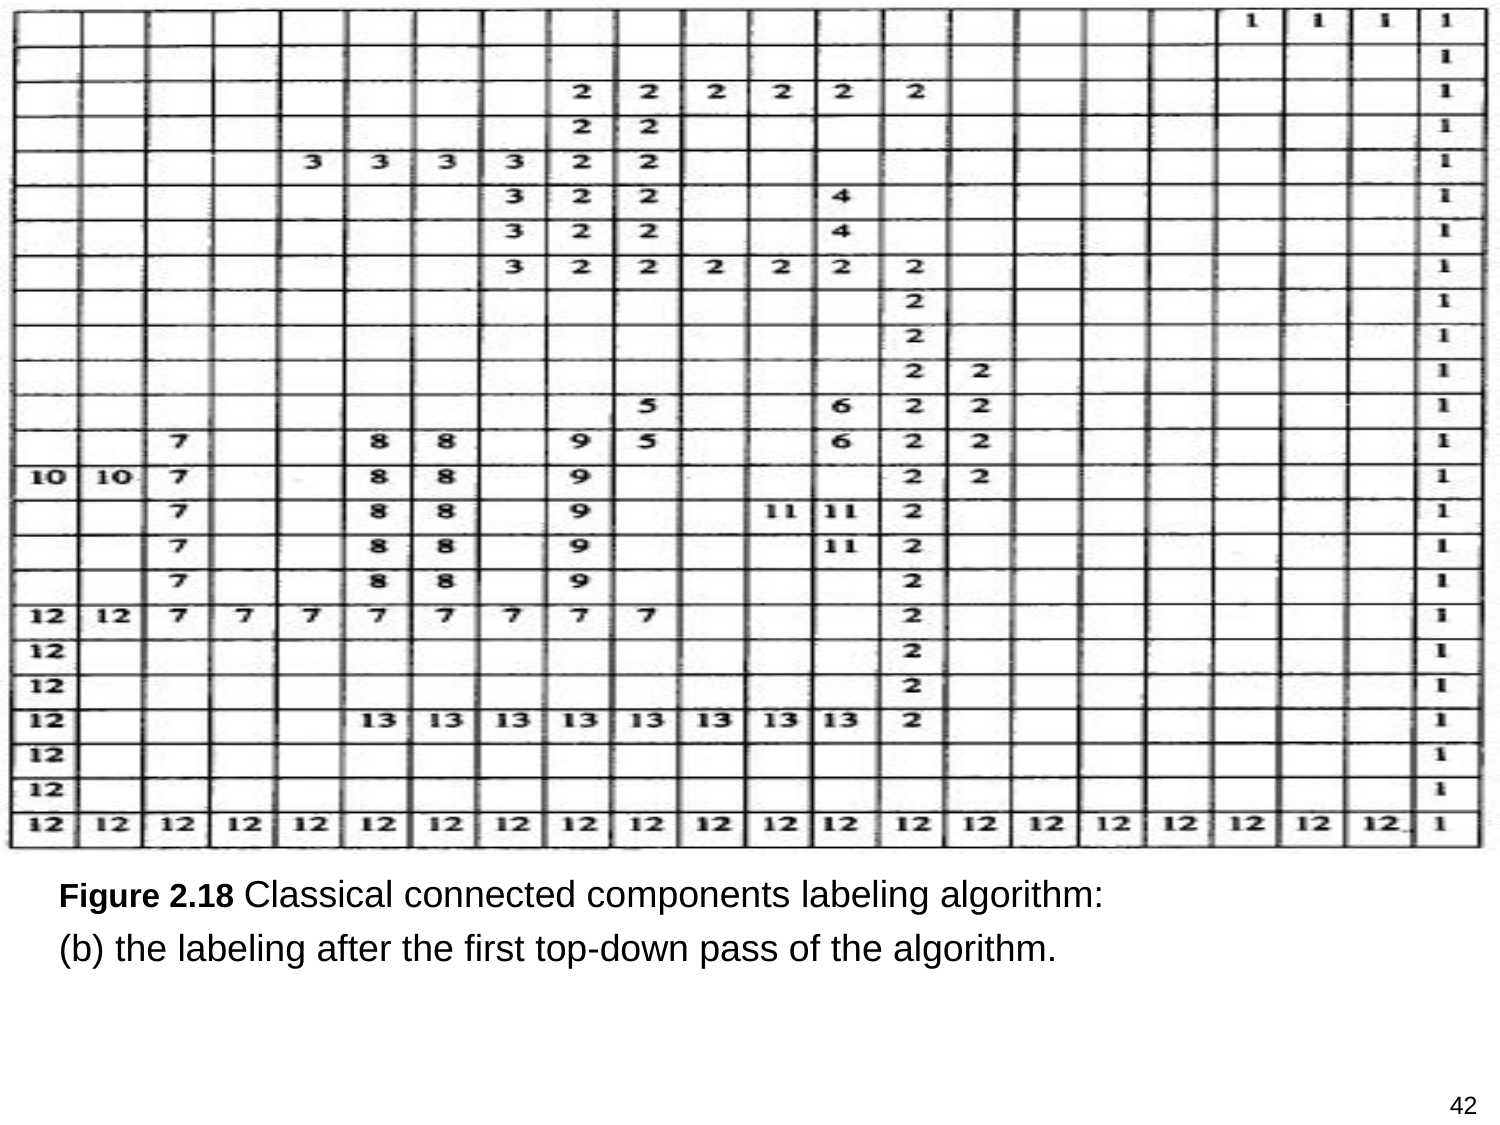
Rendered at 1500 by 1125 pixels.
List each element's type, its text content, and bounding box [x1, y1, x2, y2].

text_box Figure 2.18 Classical connected components labeling algorithm: (b) the labeling after the first top-down pass of the algorithm. [44, 863, 1456, 977]
text_box 42 [1435, 1082, 1500, 1125]
picture [0, 2, 1500, 854]
